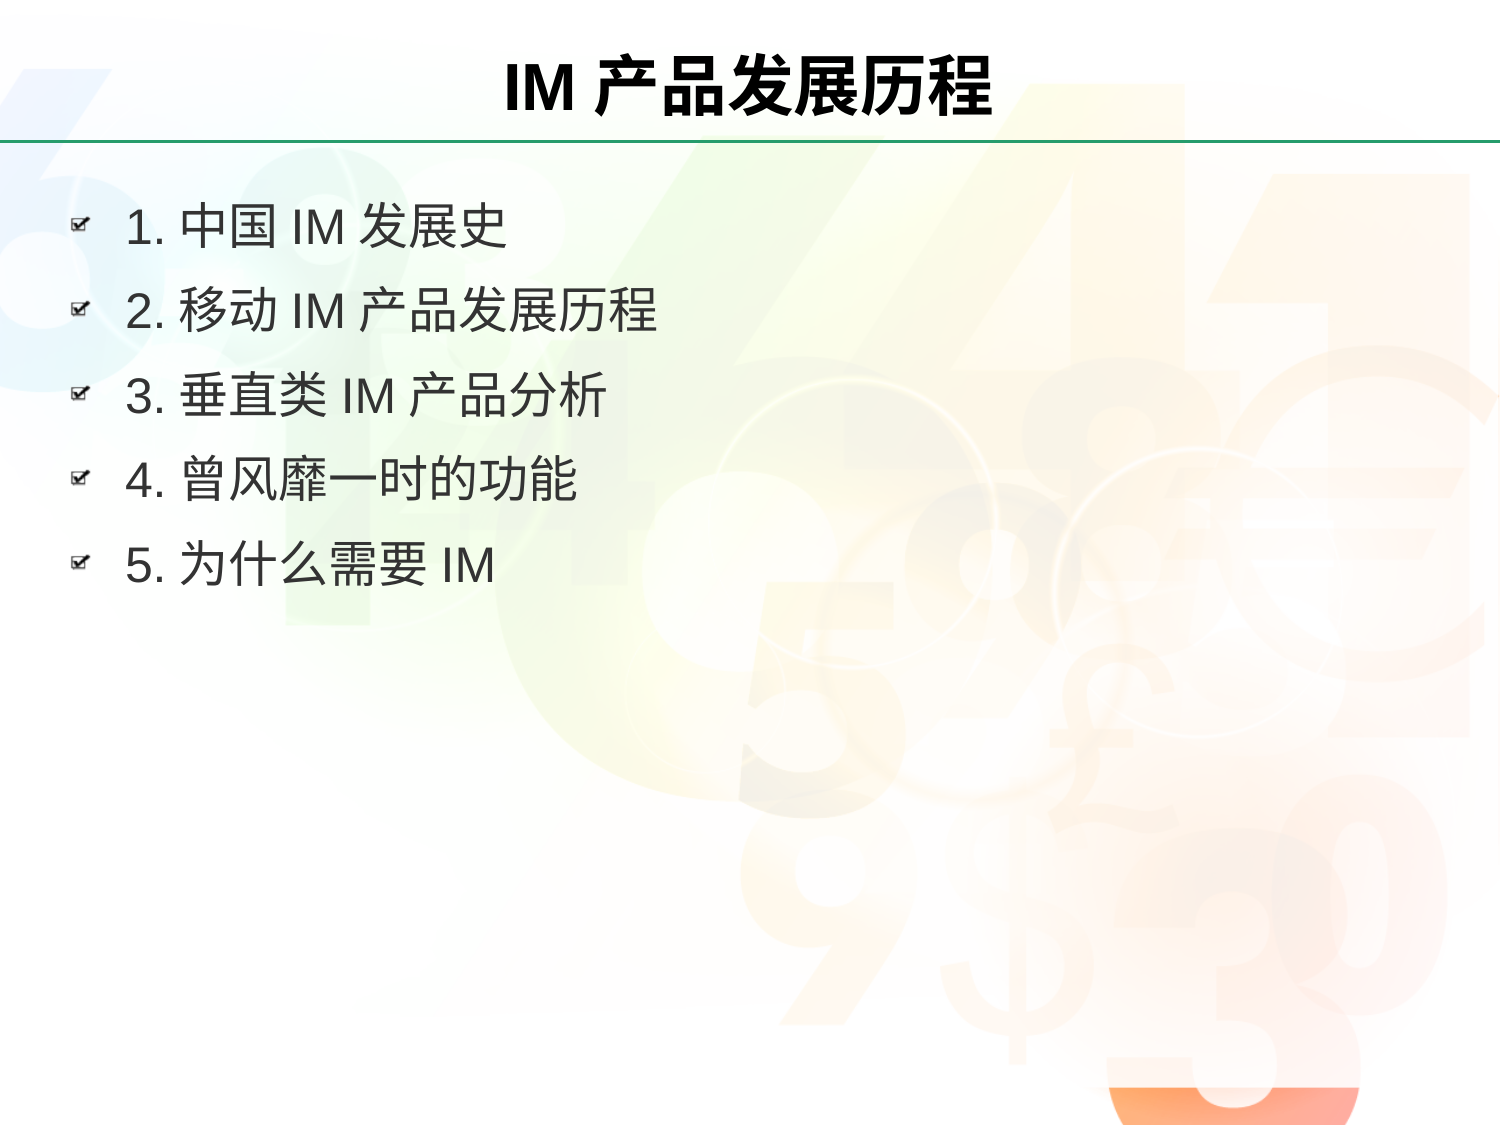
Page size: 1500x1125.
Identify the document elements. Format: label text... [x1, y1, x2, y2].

picture [68, 296, 94, 322]
picture [0, 143, 1500, 1125]
picture [68, 212, 94, 237]
title IM产品发展历程 [68, 16, 1429, 132]
picture [68, 381, 94, 406]
list 1.中国IM发展史 2.移动IM产品发展历程 3.垂直类IM产品分析 4.曾风靡一时的功能 5.为什么需要IM [68, 182, 1429, 1023]
picture [68, 465, 94, 491]
picture [68, 550, 94, 575]
